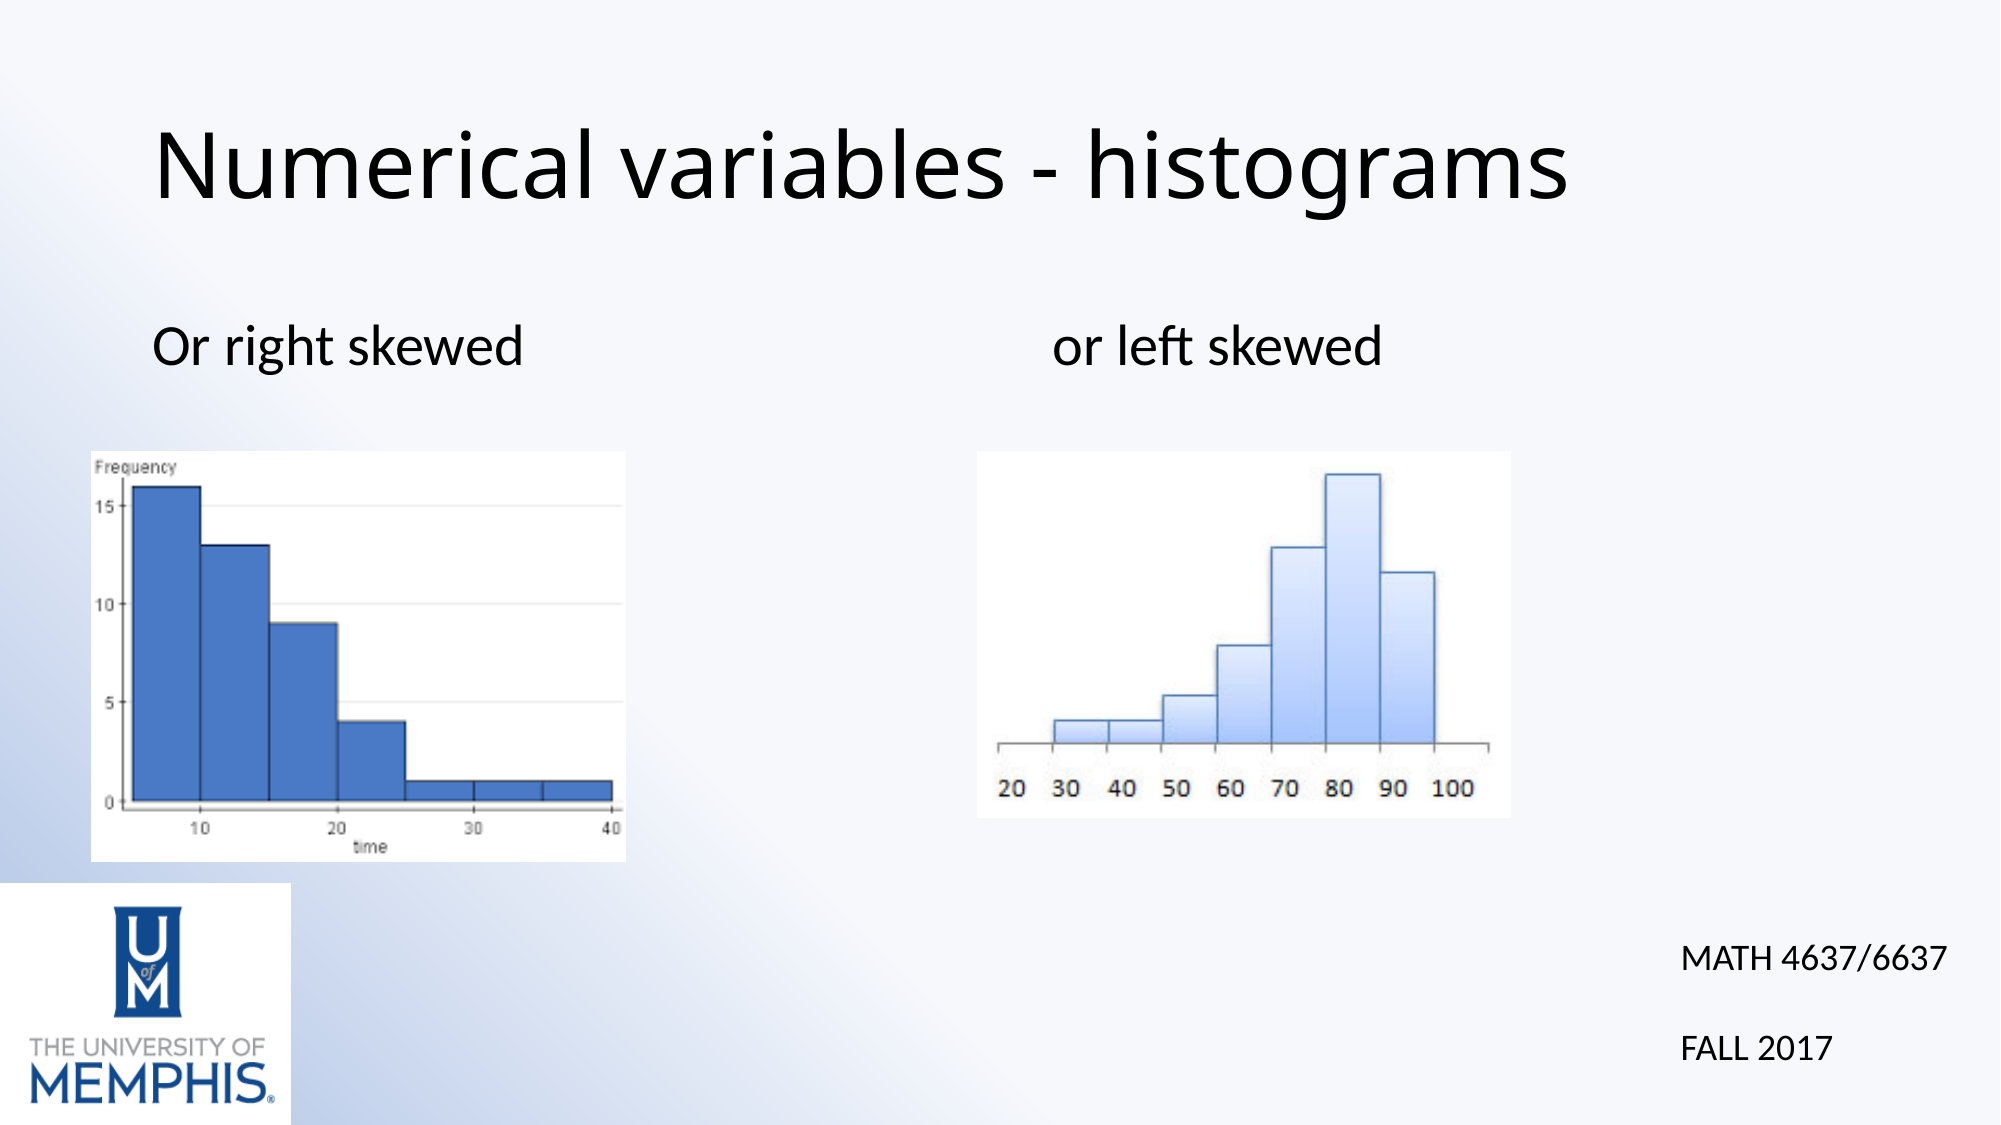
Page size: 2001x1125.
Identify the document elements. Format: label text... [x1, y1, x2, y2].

list Or right skewed or left skewed [137, 299, 1863, 1014]
title Numerical variables - histograms [137, 59, 1863, 278]
picture [91, 451, 626, 862]
picture [977, 451, 1511, 818]
picture [0, 883, 291, 1125]
